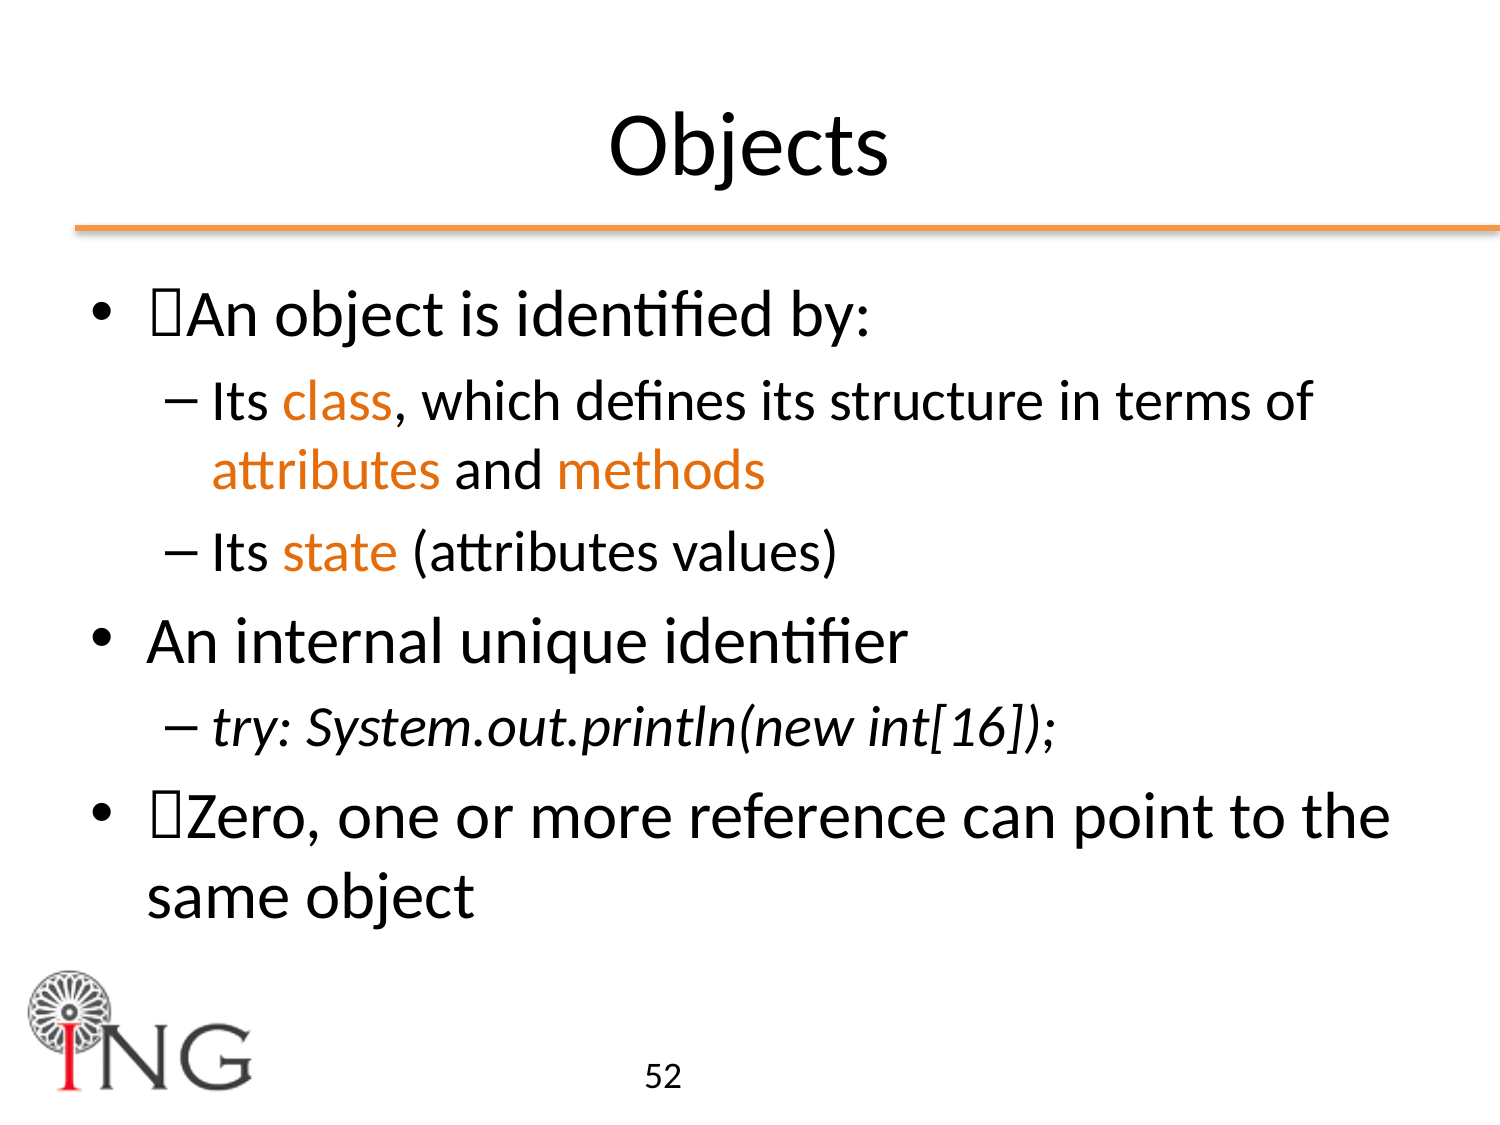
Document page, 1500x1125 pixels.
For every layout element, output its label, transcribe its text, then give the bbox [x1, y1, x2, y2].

title Objects [75, 45, 1425, 233]
slide_number 52 [629, 1043, 1425, 1104]
picture [3, 948, 281, 1124]
list 􏰀An object is identified by: Its class, which defines its structure in terms of attributes and methods Its state (attributes values) An internal unique identifier try: System.out.println(new int[16]); 􏰀Zero, one or more reference can point to the same object [75, 262, 1425, 1005]
